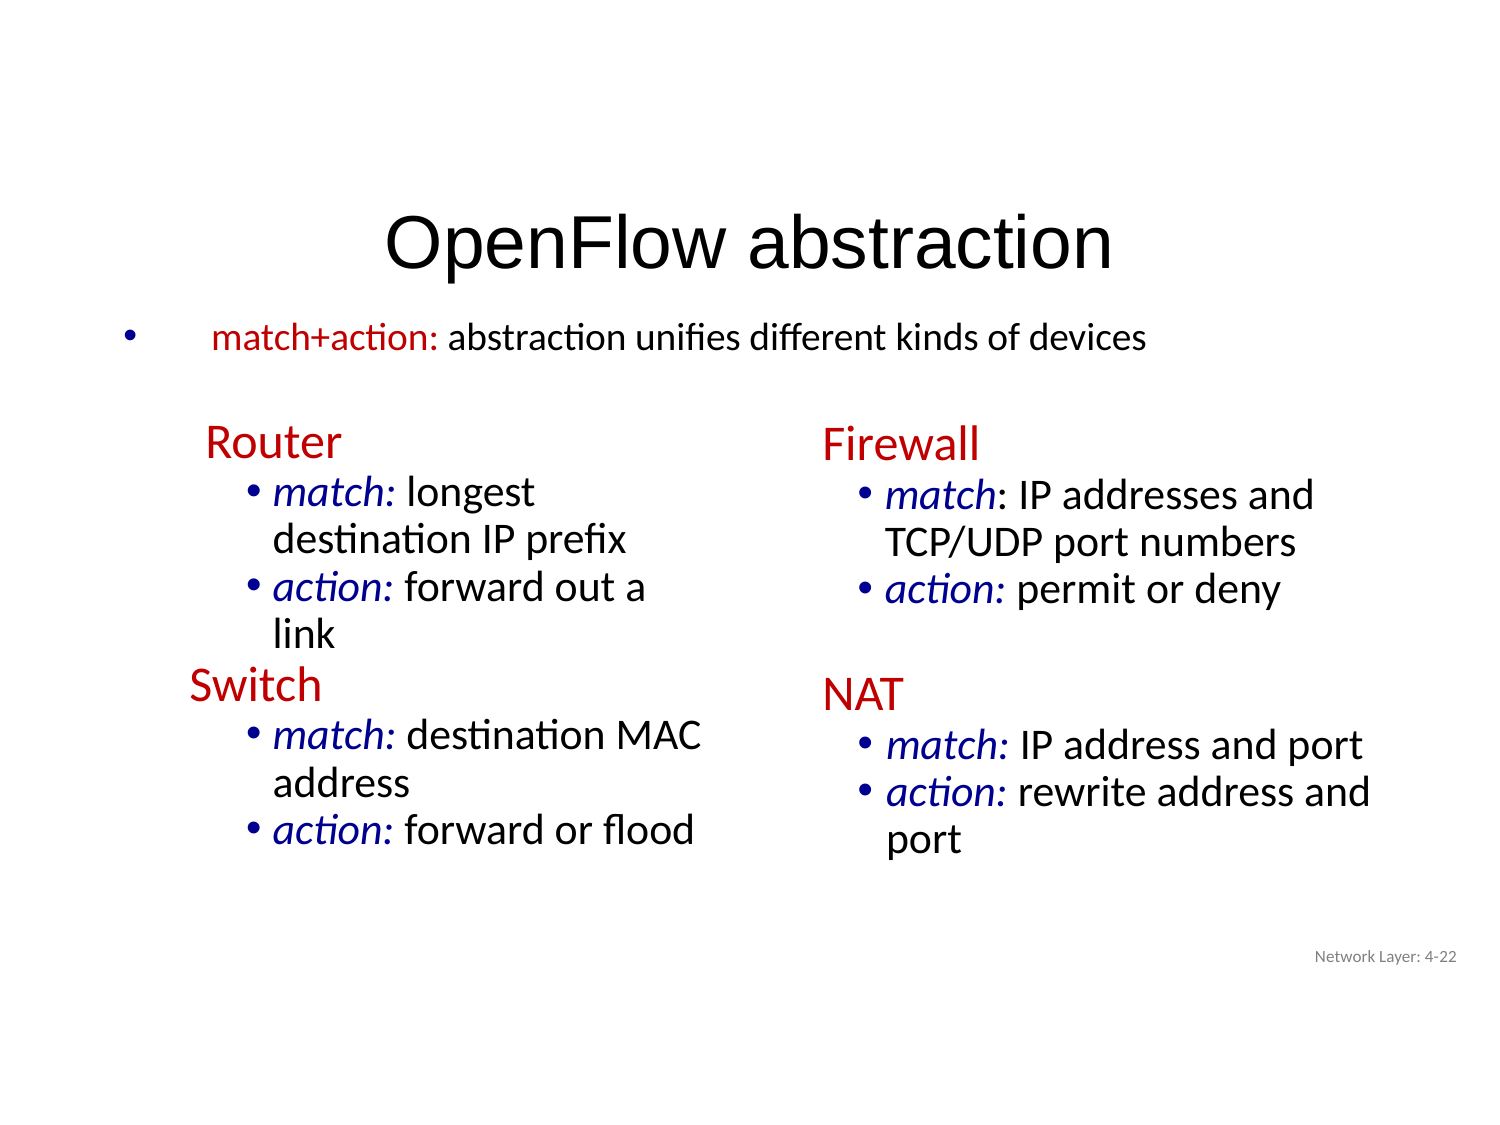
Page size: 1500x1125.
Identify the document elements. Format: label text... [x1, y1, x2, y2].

text_box Router match: longest destination IP prefix action: forward out a link Switch match: destination MAC address action: forward or flood [178, 409, 731, 894]
title OpenFlow abstraction [103, 183, 1397, 294]
slide_number Network Layer: 4-22 [1134, 933, 1472, 979]
text_box Firewall match: IP addresses and TCP/UDP port numbers action: permit or deny NAT match: IP address and port action: rewrite address and port [807, 410, 1390, 983]
list match+action: abstraction unifies different kinds of devices [103, 303, 1397, 368]
